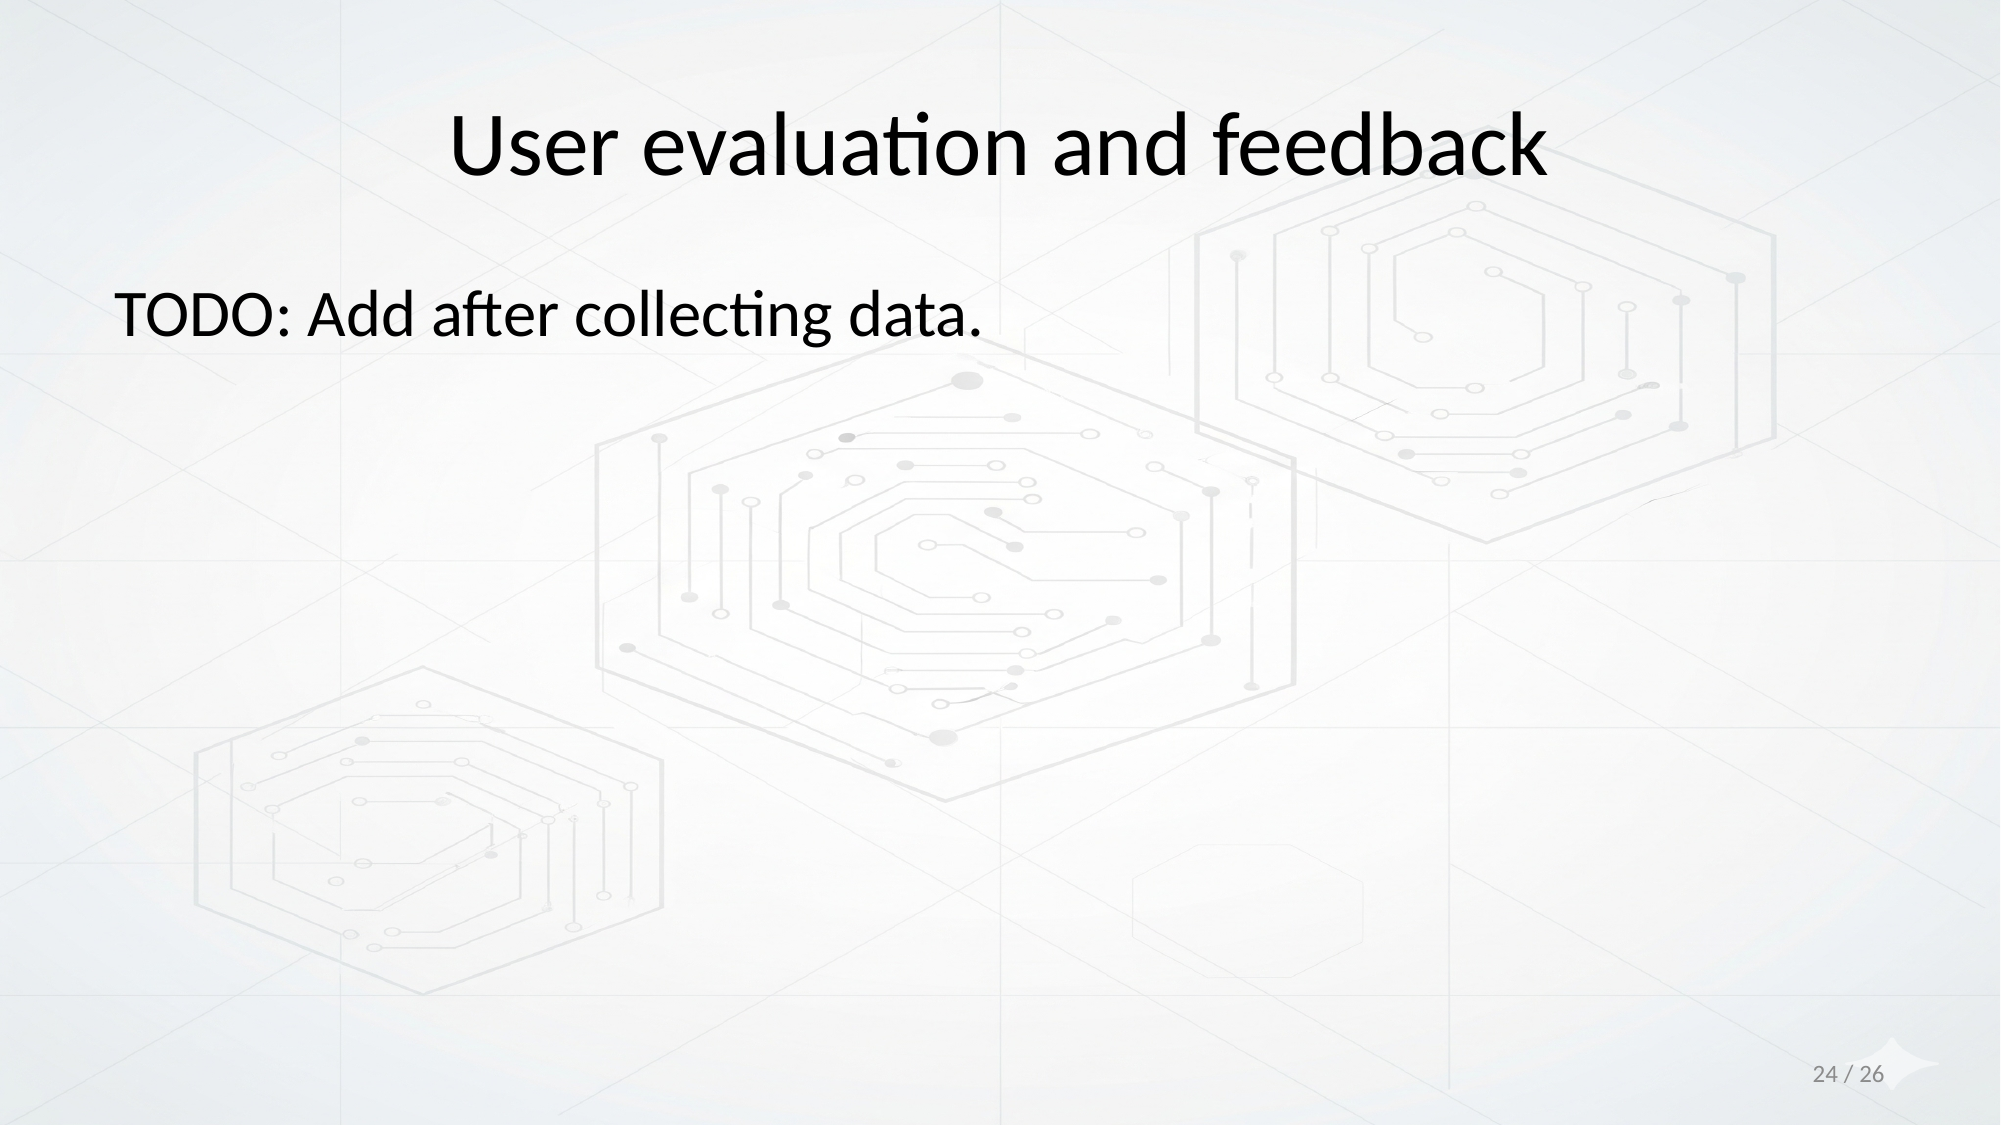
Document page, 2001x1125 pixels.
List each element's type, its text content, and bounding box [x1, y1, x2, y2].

slide_number 24 / 26 [1433, 1042, 1900, 1103]
list TODO: Add after collecting data. [99, 262, 1900, 1005]
picture [0, 0, 2001, 1125]
title User evaluation and feedback [99, 45, 1900, 233]
